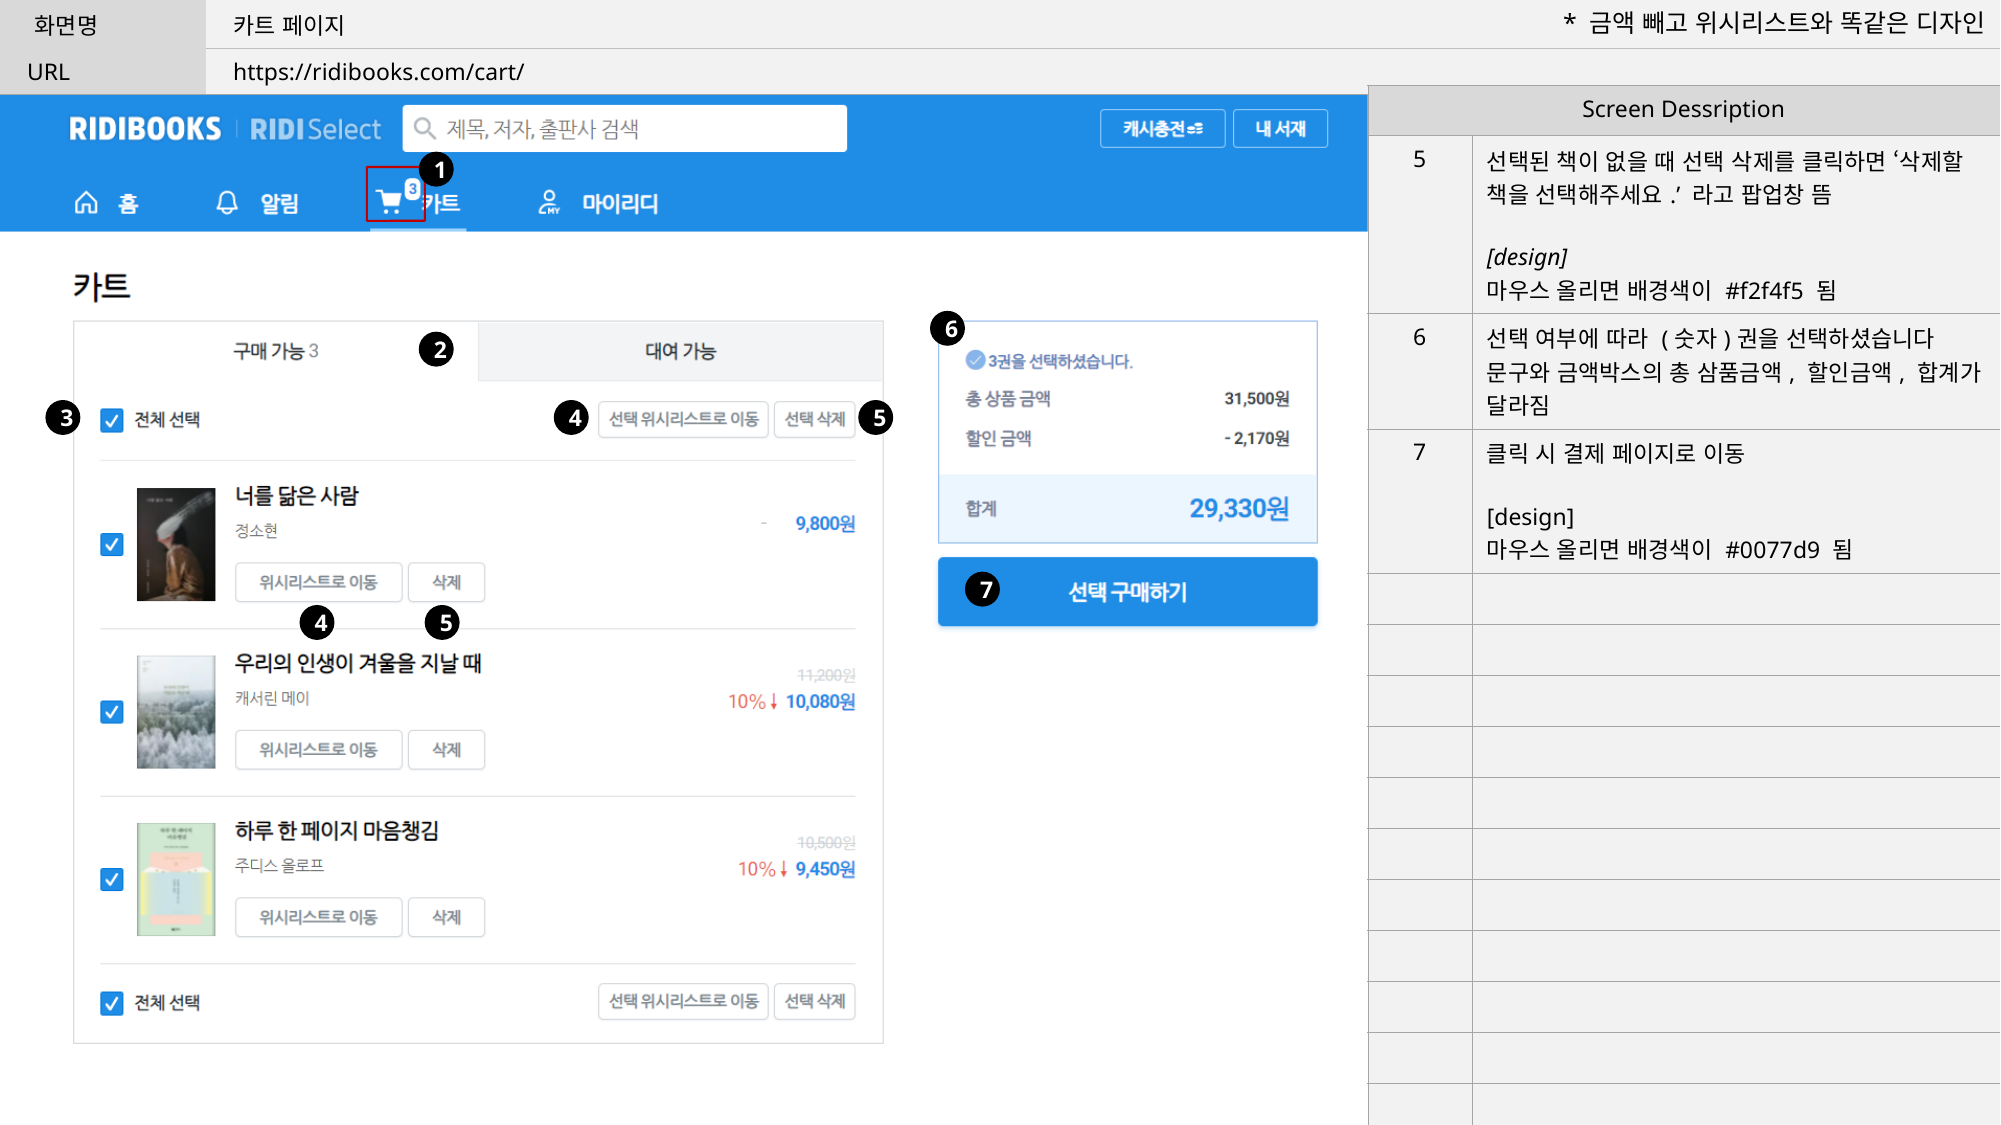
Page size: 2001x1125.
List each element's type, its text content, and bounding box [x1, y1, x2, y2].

table_cell [1473, 1084, 2000, 1125]
table_header 카트 페이지 [206, 0, 2000, 48]
table_cell [1473, 829, 2000, 879]
table_cell [1473, 625, 2000, 675]
table_cell 7 [1369, 430, 1472, 573]
table_cell [1473, 880, 2000, 930]
table_cell [1369, 625, 1472, 675]
table_cell [1369, 727, 1472, 777]
text_box * 금액 빼고 위시리스트와 똑같은 디자인 [1348, 0, 2000, 45]
table_cell [1473, 574, 2000, 624]
table_cell [1473, 982, 2000, 1032]
table_cell [1369, 676, 1472, 726]
table_cell [1369, 829, 1472, 879]
table_cell 선택 여부에 따라 (숫자)권을 선택하셨습니다 문구와 금액박스의 총 삼품금액, 할인금액, 합계가 달라짐 [1473, 314, 2000, 429]
table_cell [1473, 727, 2000, 777]
table_cell [1369, 1033, 1472, 1083]
table_cell [1369, 574, 1472, 624]
table_cell [1369, 1084, 1472, 1125]
table_cell 선택된 책이 없을 때 선택 삭제를 클릭하면 ‘삭제할 책을 선택해주세요.’ 라고 팝업창 뜸 [design] 마우스 올리면 배경색이 #f2f4f5 됨 [1473, 136, 2000, 313]
table_header Screen Dessription [1369, 86, 2000, 135]
table_cell [1473, 931, 2000, 981]
table_cell 6 [1369, 314, 1472, 429]
table_cell URL [0, 48, 206, 84]
table_cell [1369, 778, 1472, 828]
table_header 화면명 [0, 0, 206, 48]
table_cell [1369, 982, 1472, 1032]
picture [0, 84, 1368, 1125]
table_cell 5 [1369, 136, 1472, 313]
table_cell https://ridibooks.com/cart/ [206, 49, 2000, 85]
table_cell [1369, 931, 1472, 981]
table_cell 클릭 시 결제 페이지로 이동 [design] 마우스 올리면 배경색이 #0077d9 됨 [1473, 430, 2000, 573]
table_cell [1369, 880, 1472, 930]
table_cell [1473, 1033, 2000, 1083]
table_cell [1473, 676, 2000, 726]
table_cell [1473, 778, 2000, 828]
